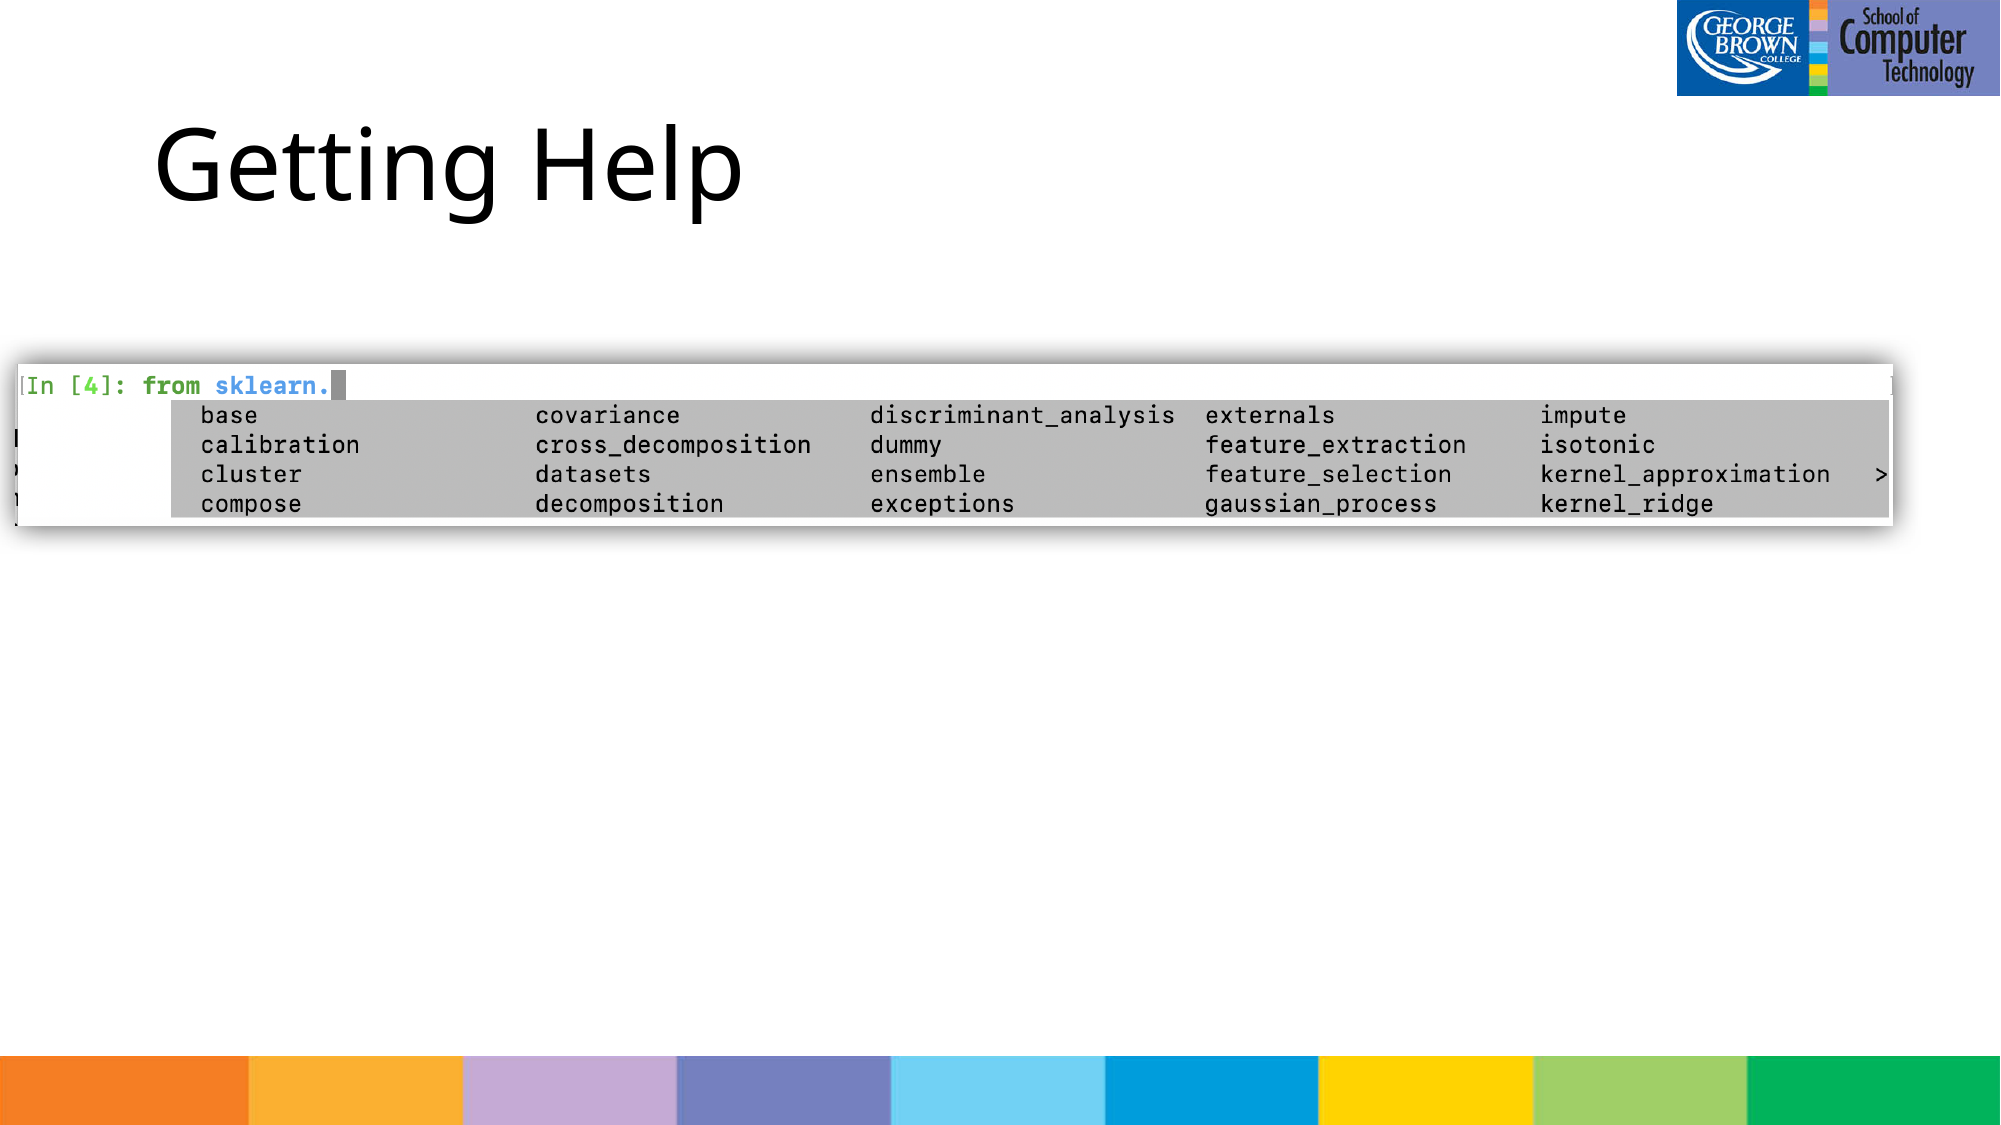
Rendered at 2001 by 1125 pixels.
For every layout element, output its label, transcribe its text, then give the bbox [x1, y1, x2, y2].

picture [1318, 1056, 2000, 1125]
picture [0, 1056, 1105, 1125]
picture [1677, 0, 2000, 96]
title Getting Help [137, 59, 1863, 278]
picture [15, 364, 1893, 526]
